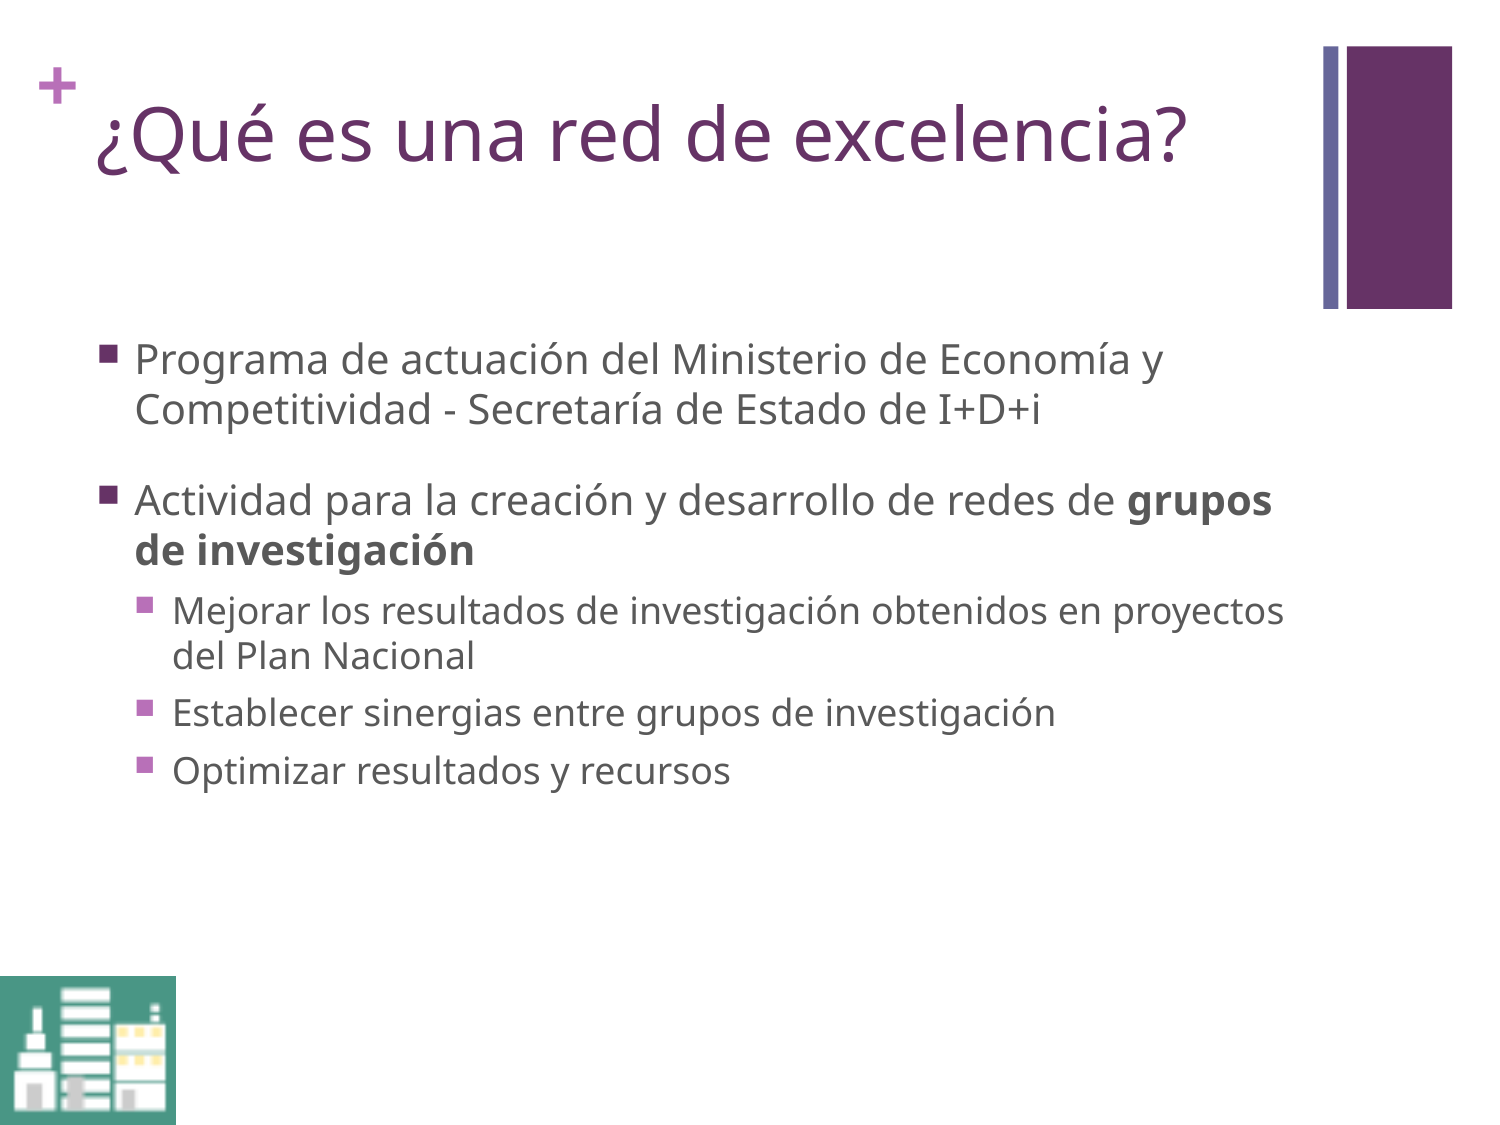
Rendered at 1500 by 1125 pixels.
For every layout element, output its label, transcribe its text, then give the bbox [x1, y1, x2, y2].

title ¿Qué es una red de excelencia? [81, 79, 1322, 263]
picture [0, 976, 176, 1125]
list Programa de actuación del Ministerio de Economía y Competitividad - Secretaría de Estado de I+D+i Actividad para la creación y desarrollo de redes de grupos de investigación Mejorar los resultados de investigación obtenidos en proyectos del Plan Nacional Establecer sinergias entre grupos de investigación Optimizar resultados y recursos [81, 324, 1322, 1005]
